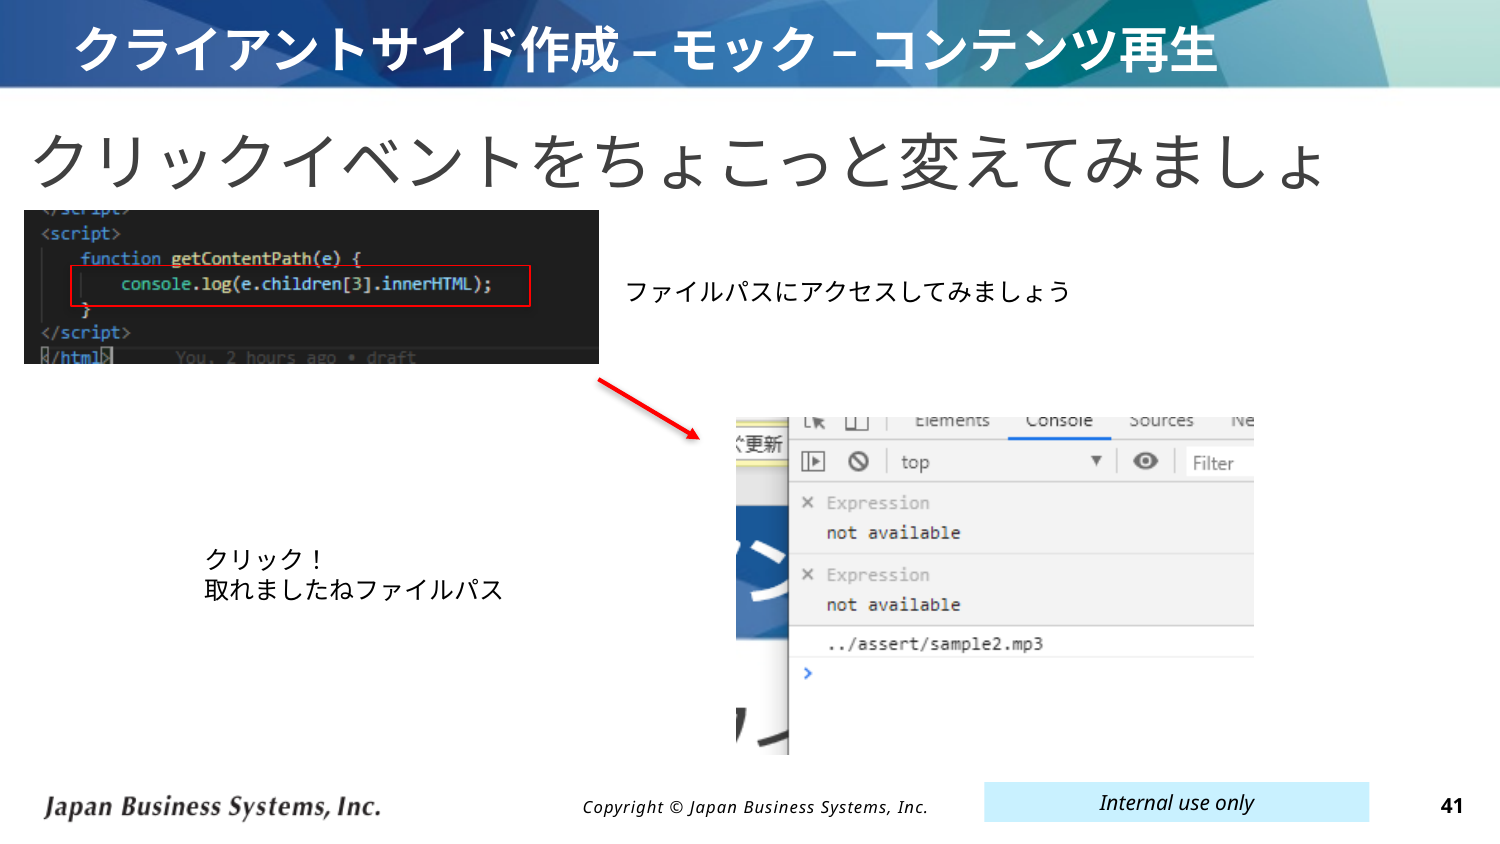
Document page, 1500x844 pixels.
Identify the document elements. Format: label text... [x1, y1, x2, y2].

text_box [598, 378, 701, 440]
picture [0, 0, 1500, 844]
title クライアントサイド作成 – モック – コンテンツ再生 [57, 10, 1441, 79]
text_box クリック！ 取れましたねファイルパス [190, 536, 700, 612]
list クリックイベントをちょこっと変えてみましょ [13, 115, 1475, 211]
text_box ファイルパスにアクセスしてみましょう [609, 268, 1120, 314]
